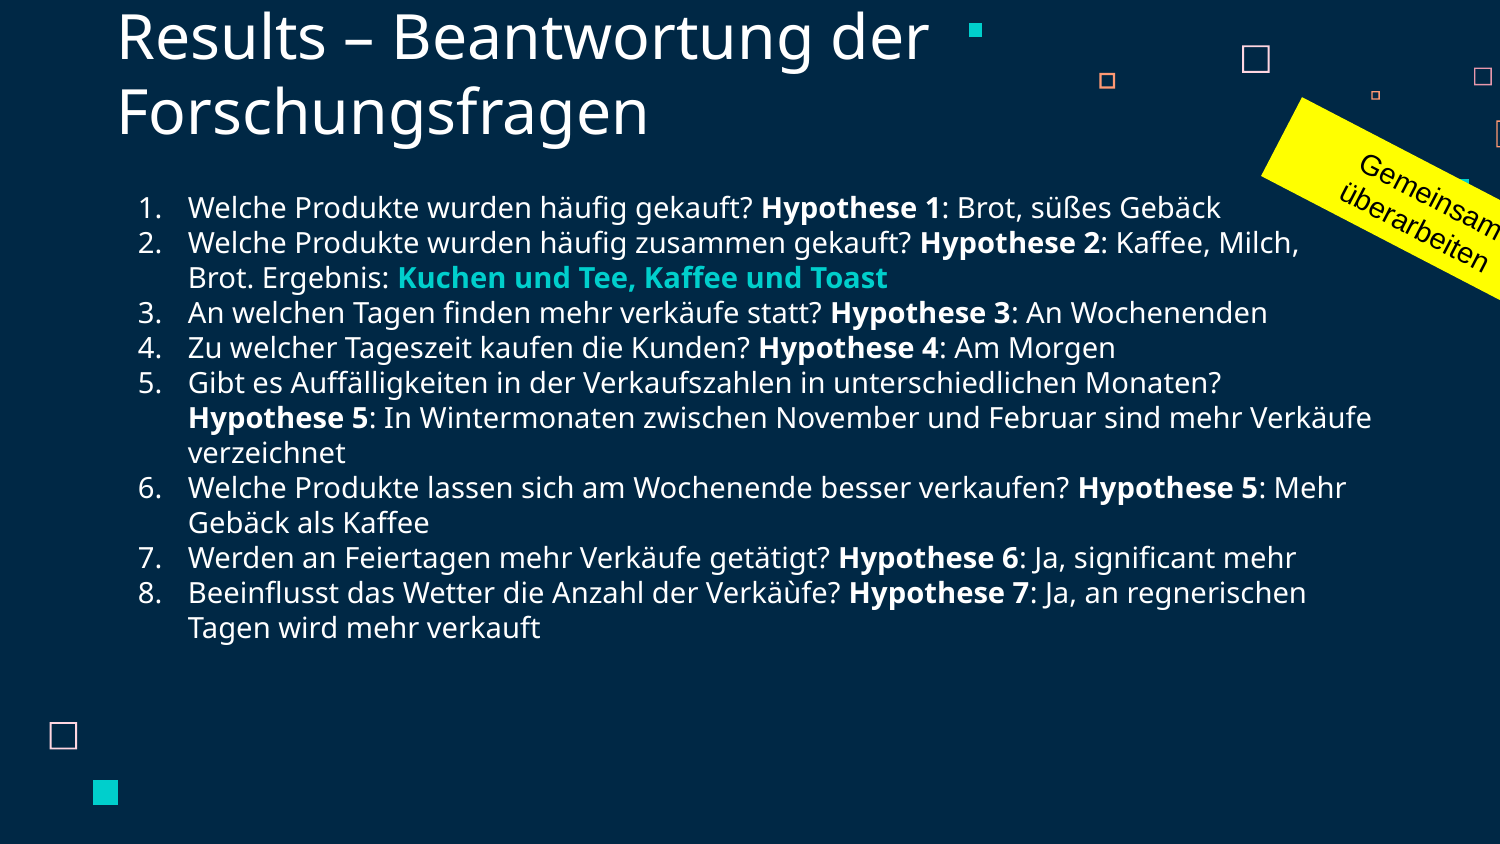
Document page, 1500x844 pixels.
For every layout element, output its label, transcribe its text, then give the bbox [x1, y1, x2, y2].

text_box Welche Produkte wurden häufig gekauft? Hypothese 1: Brot, süßes Gebäck Welche Produkte wurden häufig zusammen gekauft? Hypothese 2: Kaffee, Milch, Brot. Ergebnis: Kuchen und Tee, Kaffee und Toast An welchen Tagen finden mehr verkäufe statt? Hypothese 3: An Wochenenden Zu welcher Tageszeit kaufen die Kunden? Hypothese 4: Am Morgen Gibt es Auffälligkeiten in der Verkaufszahlen in unterschiedlichen Monaten? Hypothese 5: In Wintermonaten zwischen November und Februar sind mehr Verkäufe verzeichnet Welche Produkte lassen sich am Wochenende besser verkaufen? Hypothese 5: Mehr Gebäck als Kaffee Werden an Feiertagen mehr Verkäufe getätigt? Hypothese 6: Ja, significant mehr Beeinflusst das Wetter die Anzahl der Verkäùfe? Hypothese 7: Ja, an regnerischen Tagen wird mehr verkauft [97, 174, 1389, 796]
title Results – Beantwortung der Forschungsfragen [101, 67, 1334, 163]
text_box Gemeinsam überarbeiten [1259, 95, 1500, 303]
